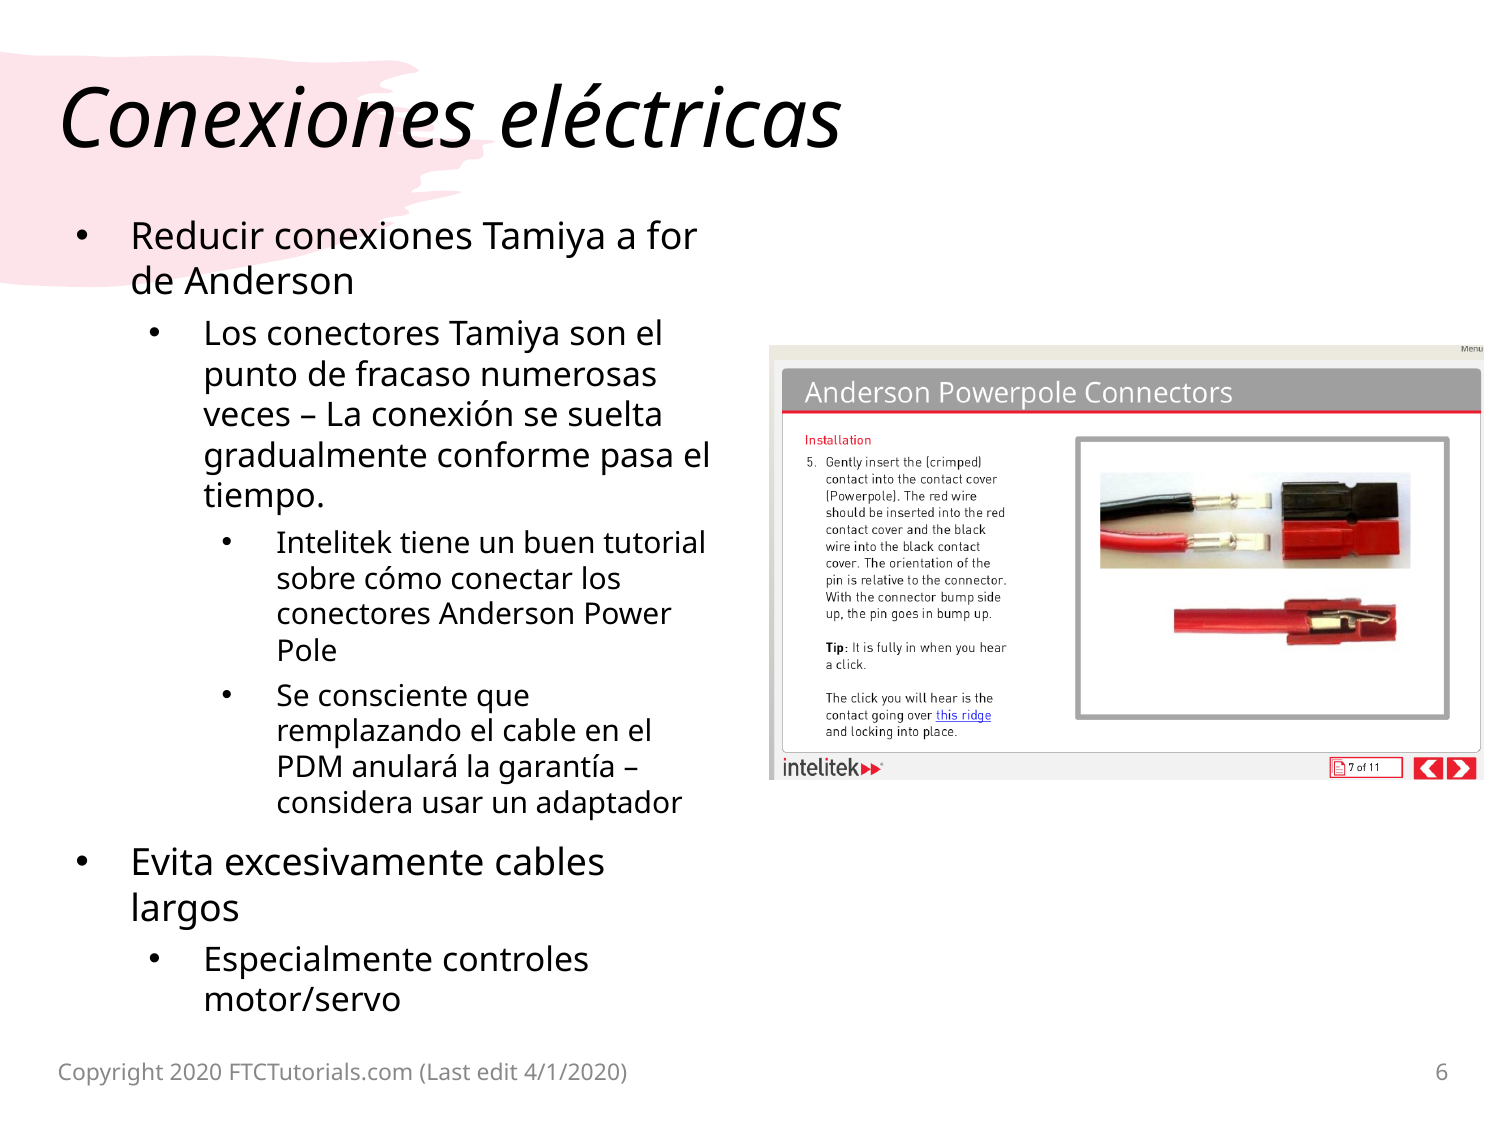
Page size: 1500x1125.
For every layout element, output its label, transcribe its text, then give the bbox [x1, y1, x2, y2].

footer Copyright 2020 FTCTutorials.com (Last edit 4/1/2020) [42, 1042, 718, 1103]
picture [768, 345, 1484, 780]
title Conexiones eléctricas [42, 59, 1464, 182]
slide_number 6 [1378, 1042, 1464, 1103]
list Reducir conexiones Tamiya a for de Anderson Los conectores Tamiya son el punto de fracaso numerosas veces – La conexión se suelta gradualmente conforme pasa el tiempo. Intelitek tiene un buen tutorial sobre cómo conectar los conectores Anderson Power Pole Se consciente que remplazando el cable en el PDM anulará la garantía – considera usar un adaptador Evita excesivamente cables largos Especialmente controles motor/servo [42, 204, 731, 1030]
